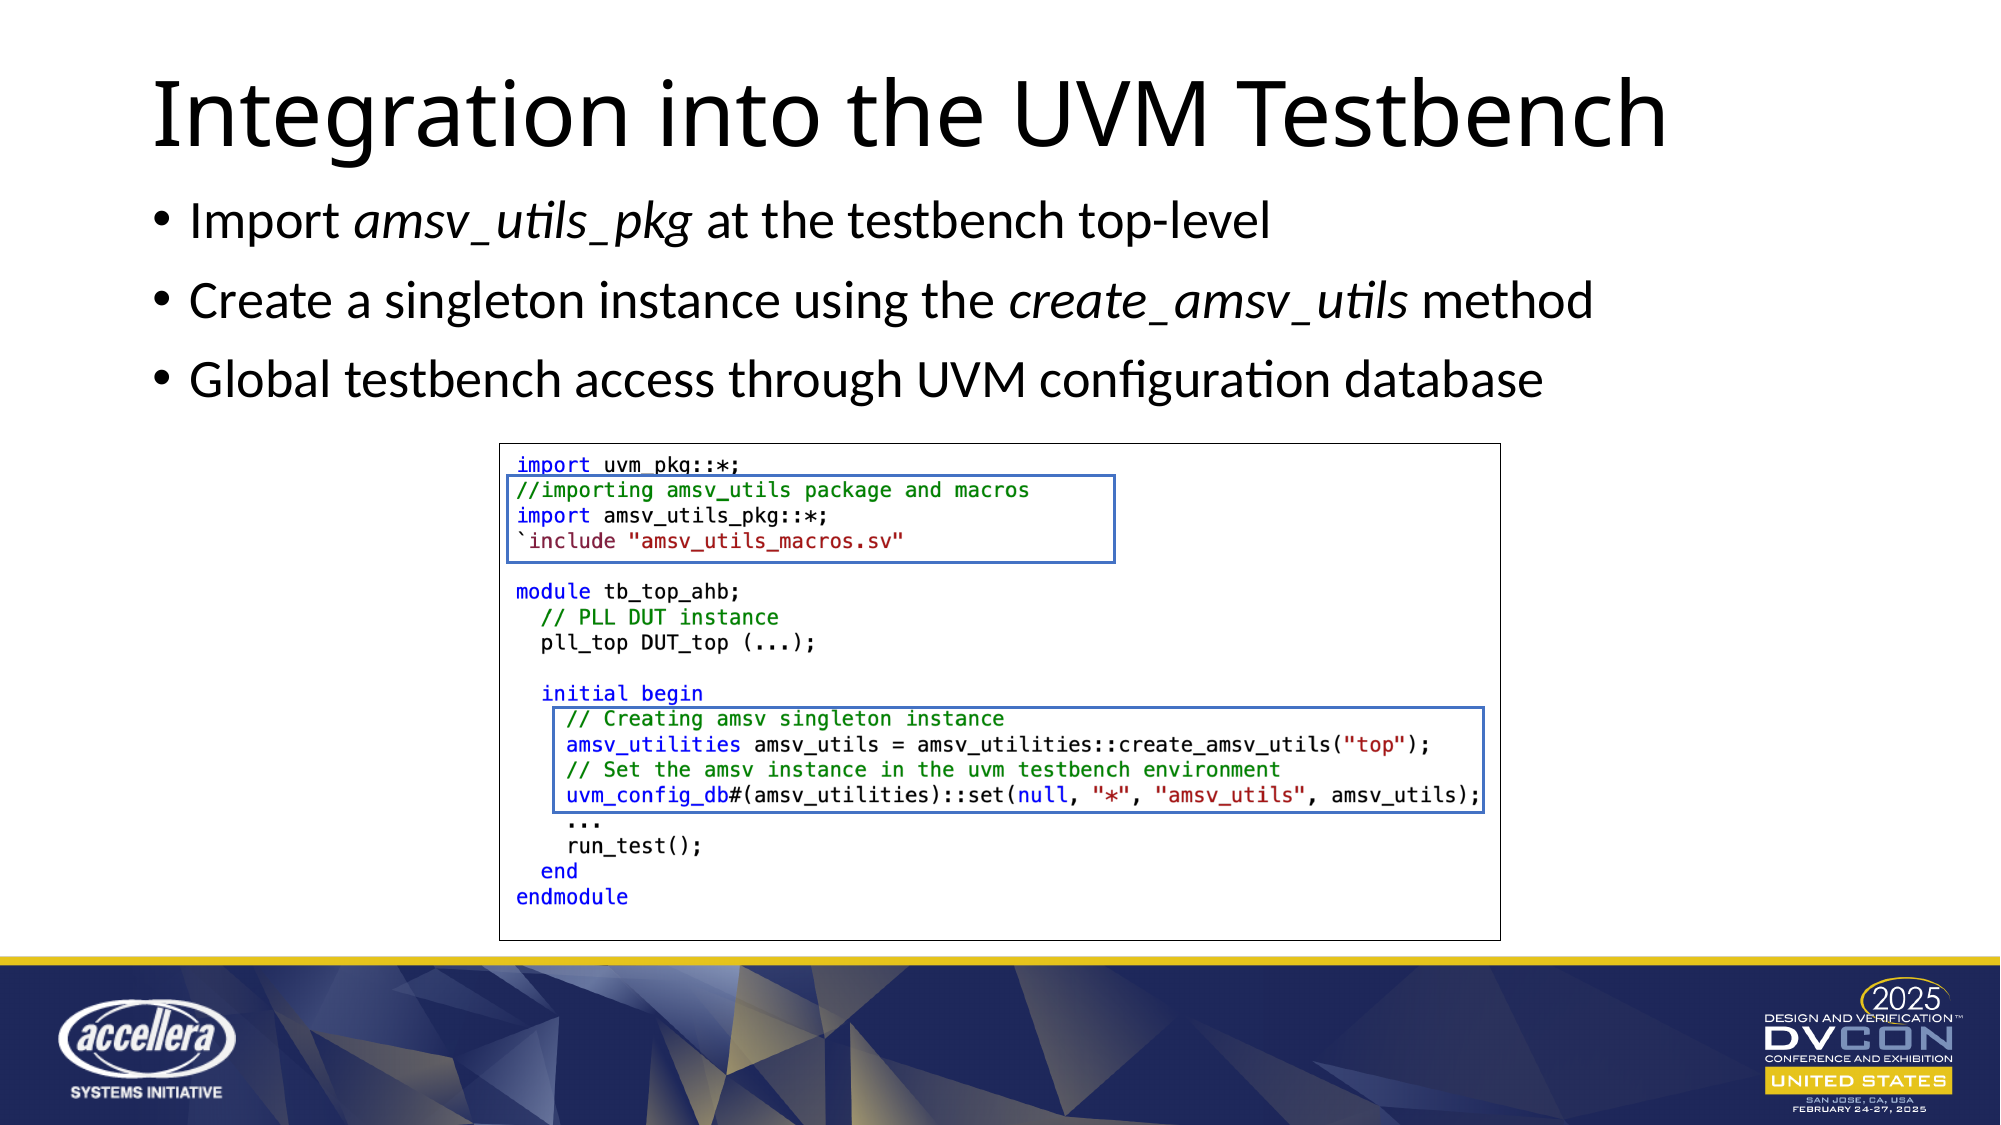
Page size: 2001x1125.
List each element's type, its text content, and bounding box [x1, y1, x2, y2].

list Import amsv_utils_pkg at the testbench top-level Create a singleton instance using the create_amsv_utils method Global testbench access through UVM configuration database [137, 184, 1875, 956]
picture [0, 0, 2000, 1125]
title Integration into the UVM Testbench [137, 59, 1863, 175]
